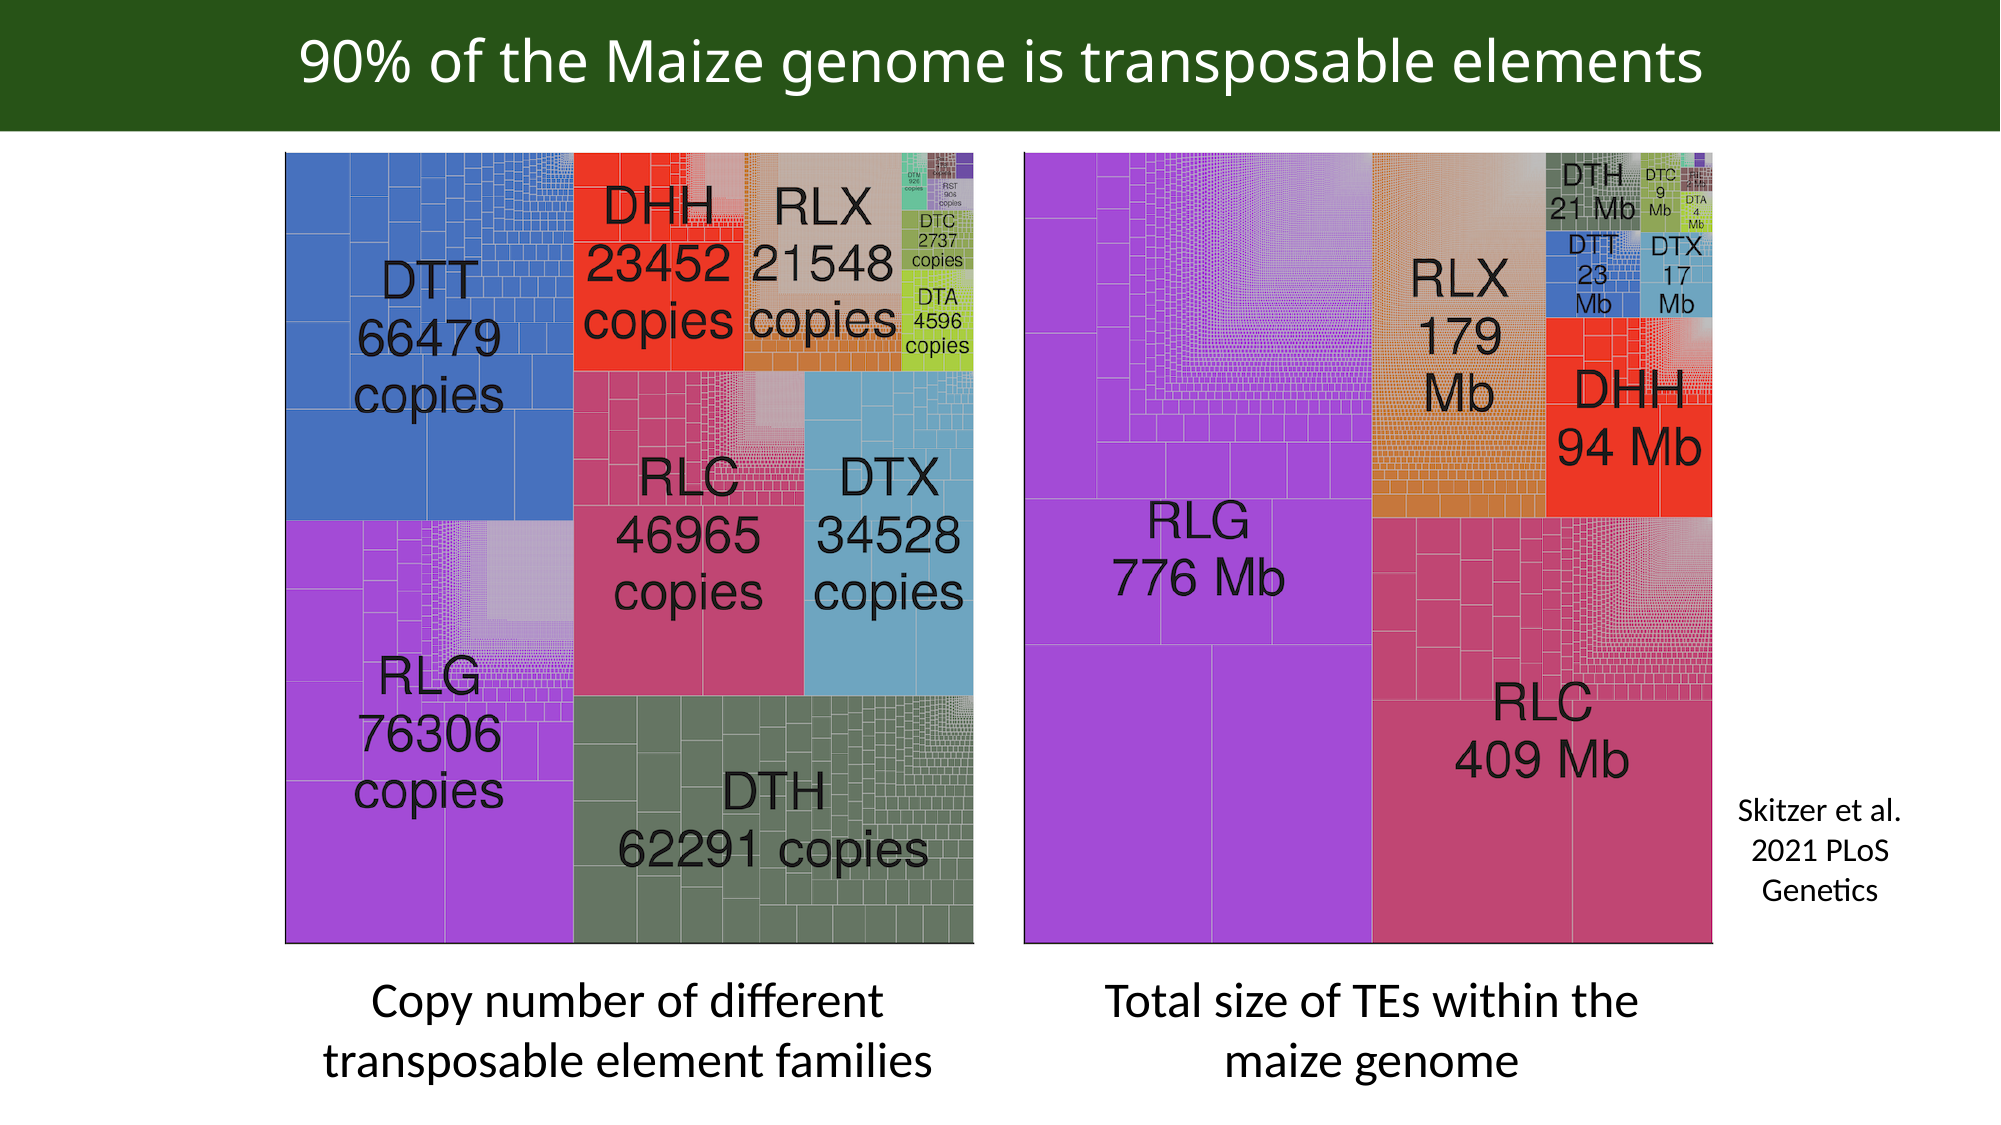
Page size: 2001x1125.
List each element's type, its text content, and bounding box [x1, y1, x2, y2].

text_box [0, 0, 2000, 133]
text_box Total size of TEs within the maize genome [1028, 959, 1716, 1095]
picture [283, 150, 1720, 952]
text_box 90% of the Maize genome is transposable elements [4, 16, 1999, 102]
text_box Skitzer et al. 2021 PLoS Genetics [1720, 780, 1922, 916]
text_box Copy number of different transposable element families [284, 959, 972, 1095]
